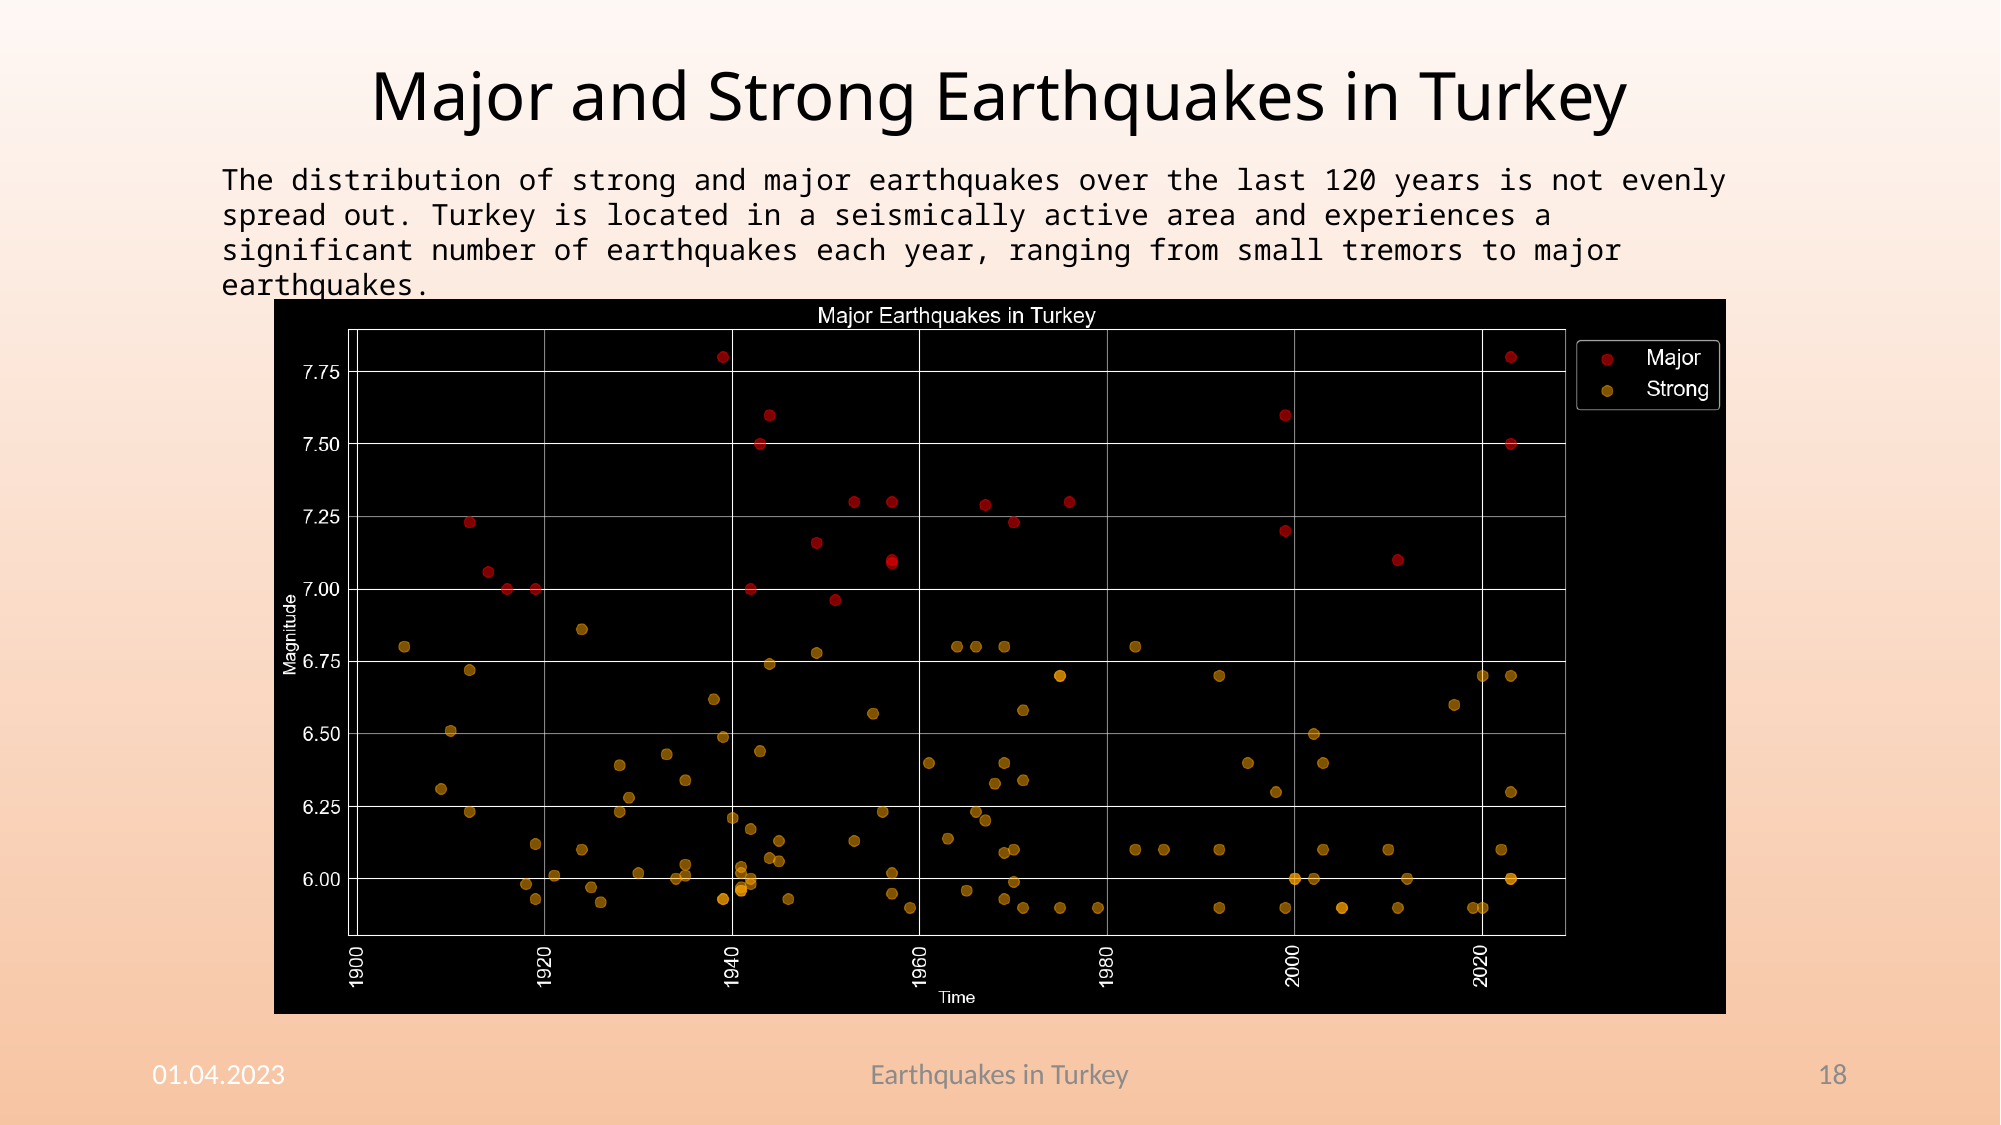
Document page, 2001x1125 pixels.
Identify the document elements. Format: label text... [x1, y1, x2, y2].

title Major and Strong Earthquakes in Turkey [137, 59, 1863, 139]
slide_number 18 [1412, 1042, 1863, 1103]
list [273, 299, 1726, 1014]
footer Earthquakes in Turkey [662, 1042, 1338, 1103]
text_box The distribution of strong and major earthquakes over the last 120 years is not evenly spread out. Turkey is located in a seismically active area and experiences a significant number of earthquakes each year, ranging from small tremors to major earthquakes. [206, 154, 1776, 309]
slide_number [137, 1042, 588, 1103]
